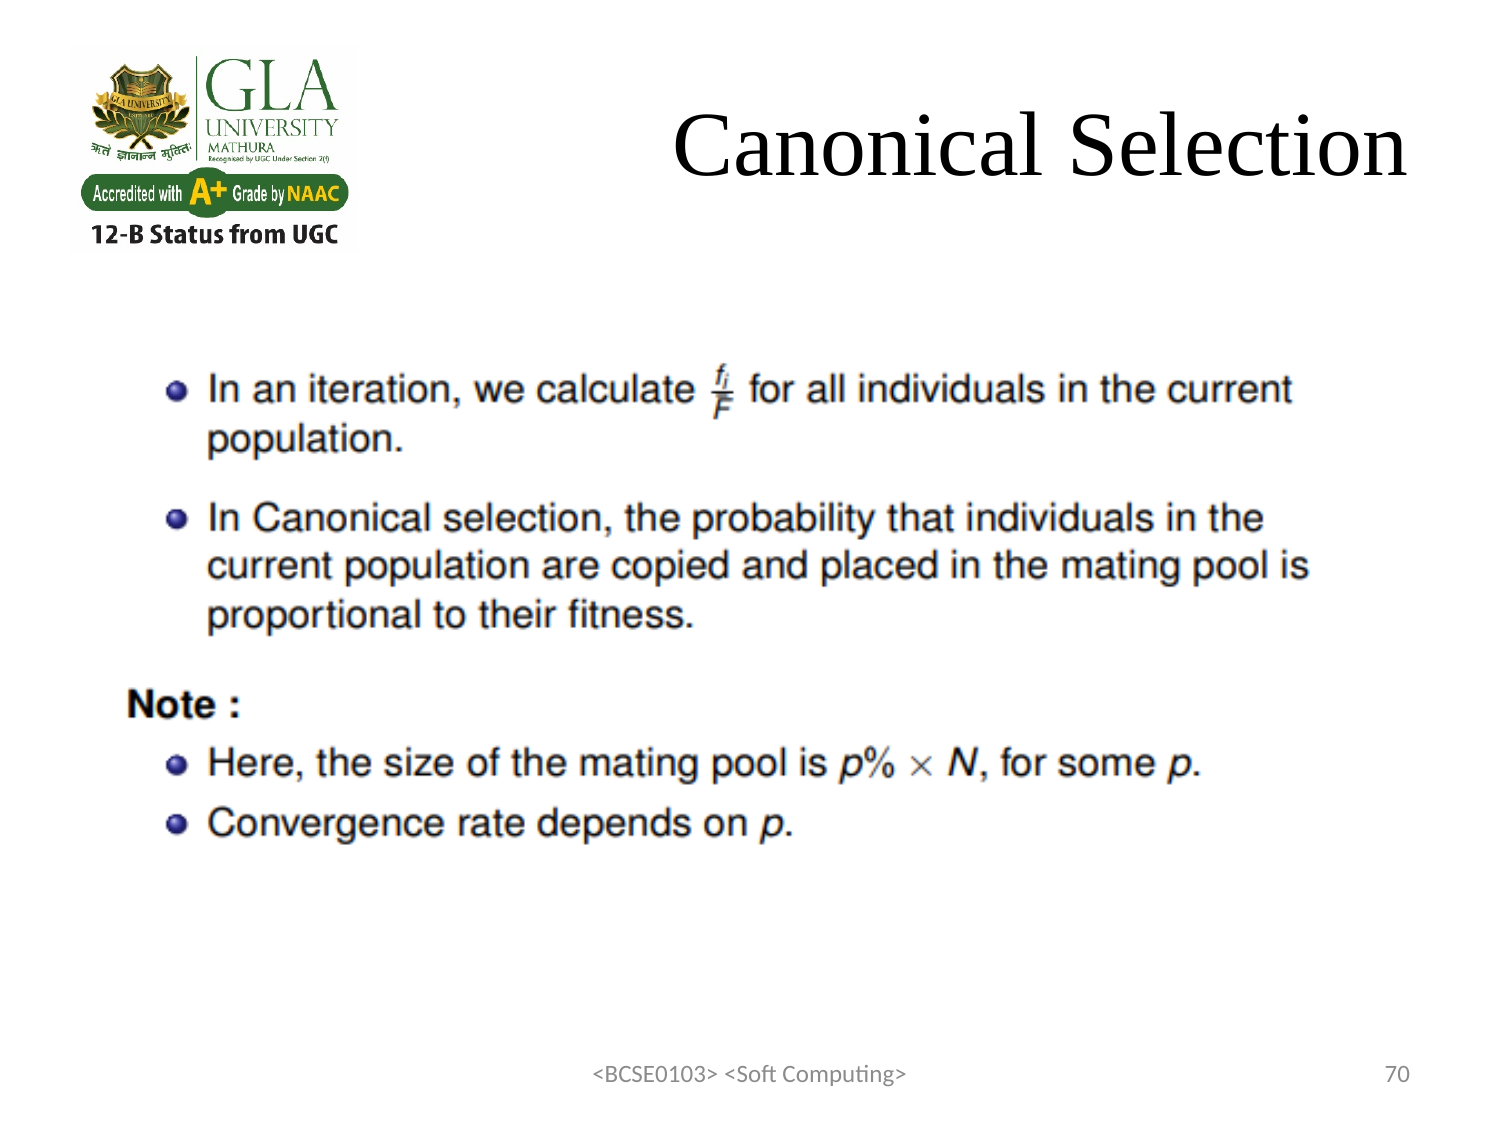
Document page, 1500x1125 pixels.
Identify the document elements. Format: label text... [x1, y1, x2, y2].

title Canonical Selection [361, 45, 1425, 233]
footer <BCSE0103> <Soft Computing> [512, 1042, 988, 1103]
slide_number 70 [1074, 1042, 1425, 1103]
picture [70, 45, 359, 255]
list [109, 278, 1389, 905]
